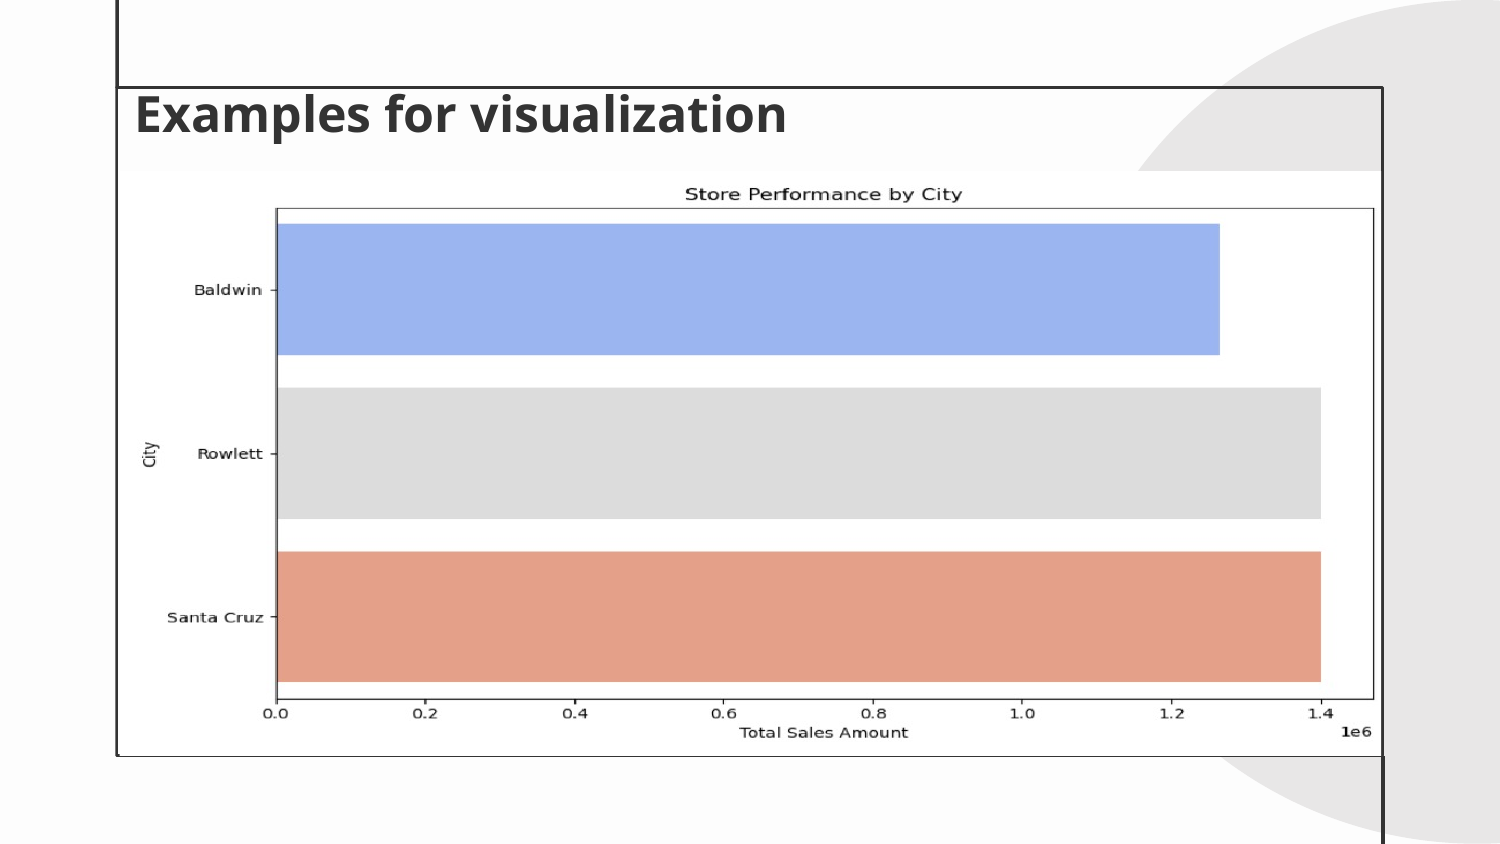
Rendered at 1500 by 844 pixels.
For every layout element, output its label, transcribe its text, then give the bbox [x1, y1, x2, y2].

title Examples for visualization [119, 41, 951, 158]
picture [119, 170, 1382, 757]
